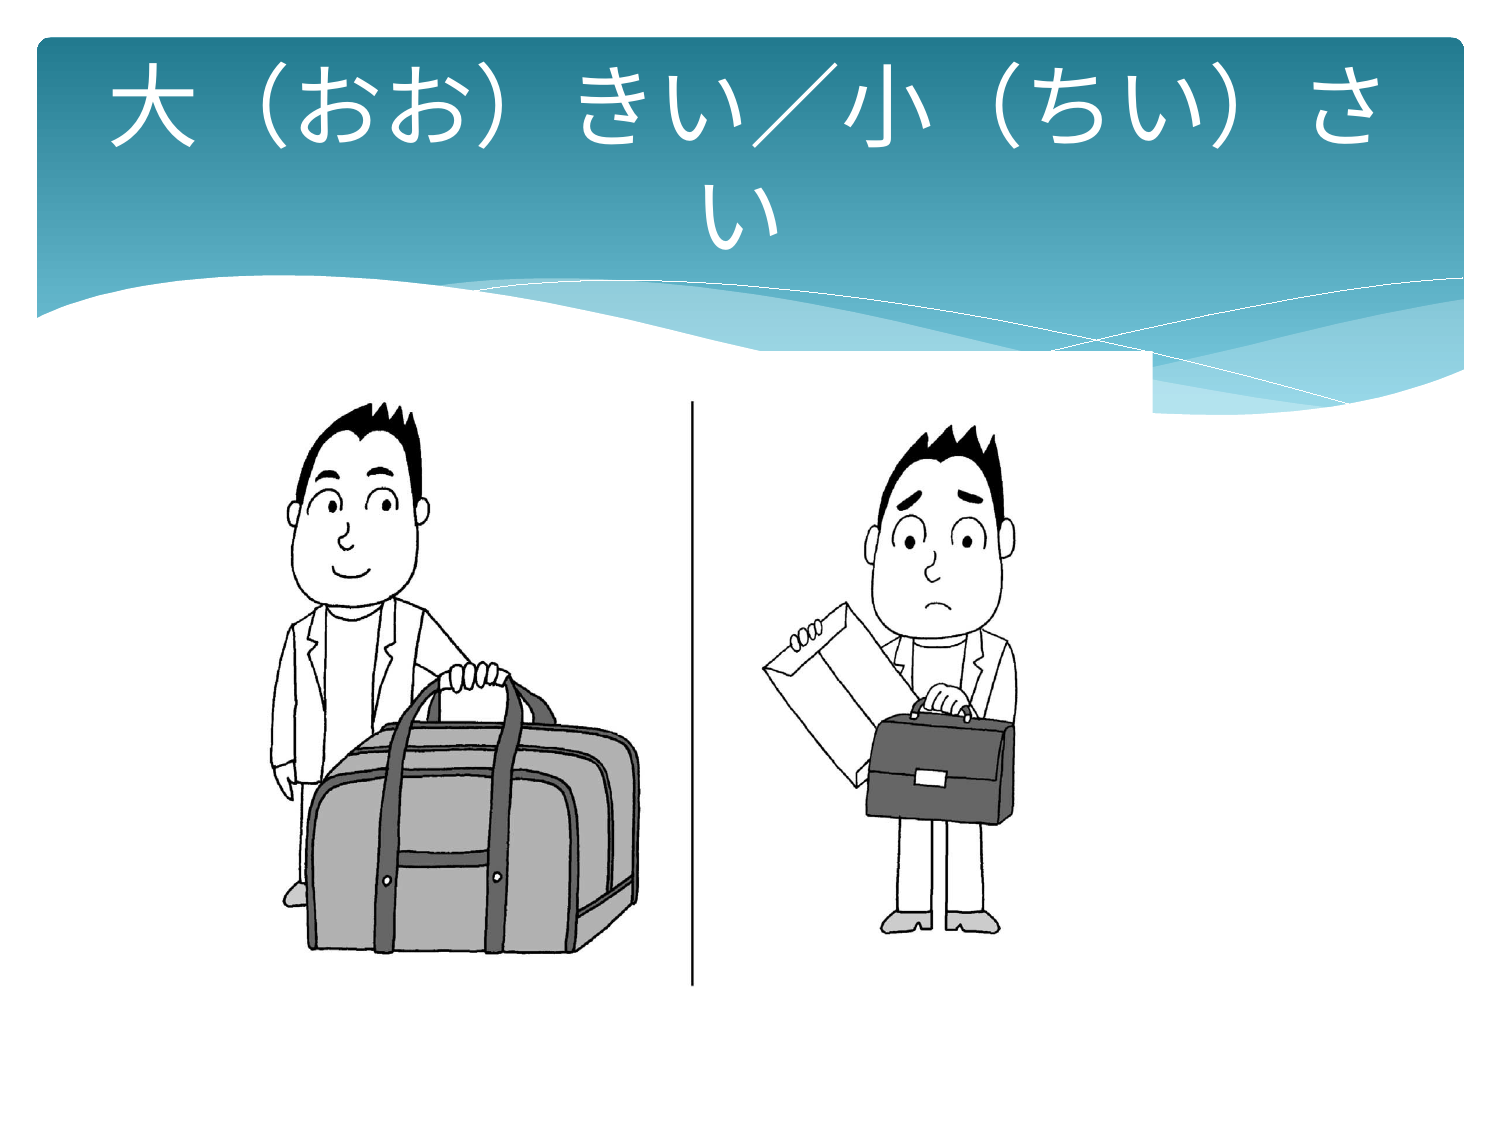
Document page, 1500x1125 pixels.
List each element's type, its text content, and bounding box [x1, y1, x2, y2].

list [224, 351, 1153, 1006]
title 大（おお）きい／小（ちい）さい [75, 55, 1425, 261]
